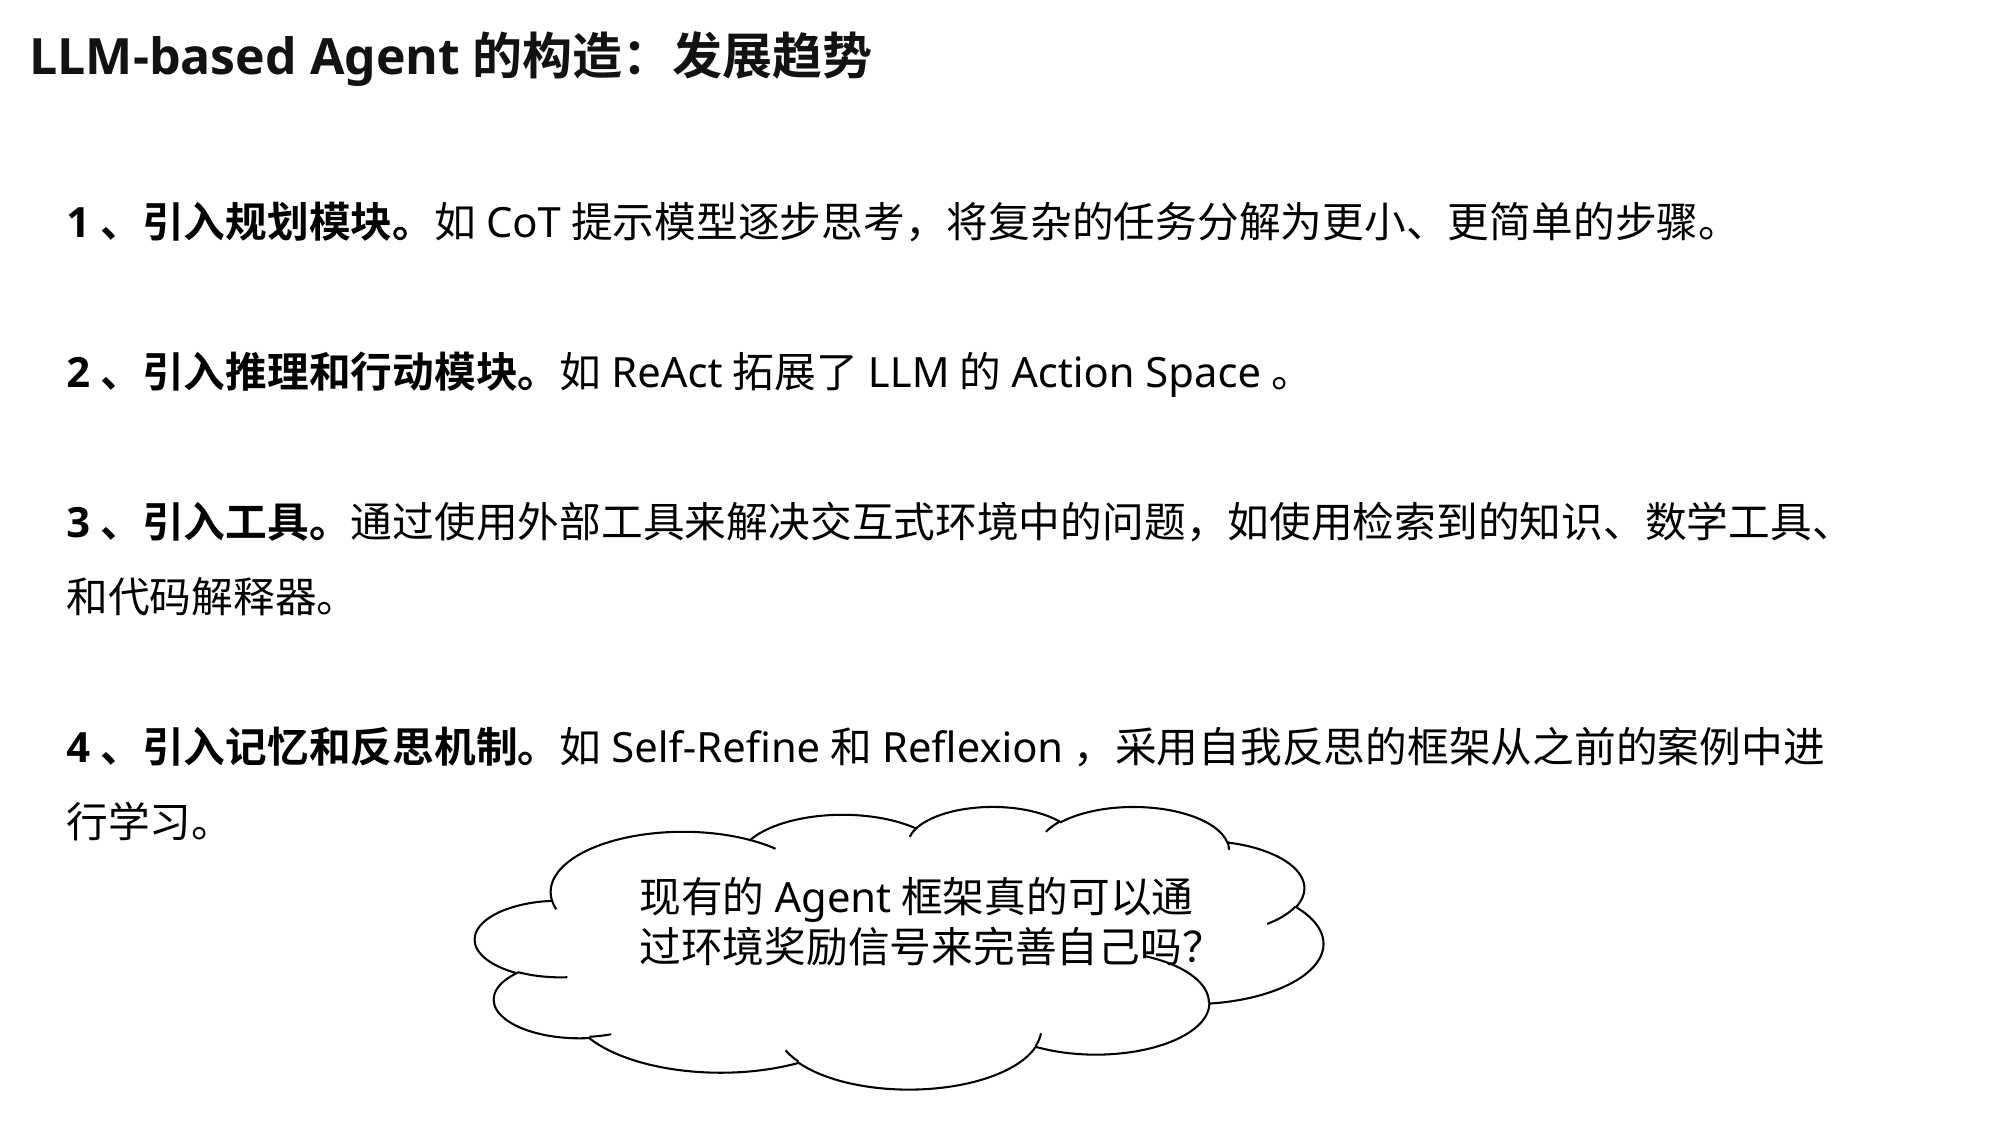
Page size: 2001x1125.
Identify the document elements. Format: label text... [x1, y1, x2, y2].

text_box 1、引入规划模块。如CoT提示模型逐步思考，将复杂的任务分解为更小、更简单的步骤。 2、引入推理和行动模块。如ReAct拓展了LLM的Action Space。 3、引入工具。通过使用外部工具来解决交互式环境中的问题，如使用检索到的知识、数学工具、和代码解释器。 4、引入记忆和反思机制。如Self-Refine和Reflexion，采用自我反思的框架从之前的案例中进行学习。 [51, 163, 1863, 853]
text_box [473, 805, 1325, 1091]
text_box 现有的Agent框架真的可以通过环境奖励信号来完善自己吗？ [624, 863, 1222, 979]
text_box LLM-based Agent的构造：发展趋势 [14, 16, 1961, 92]
